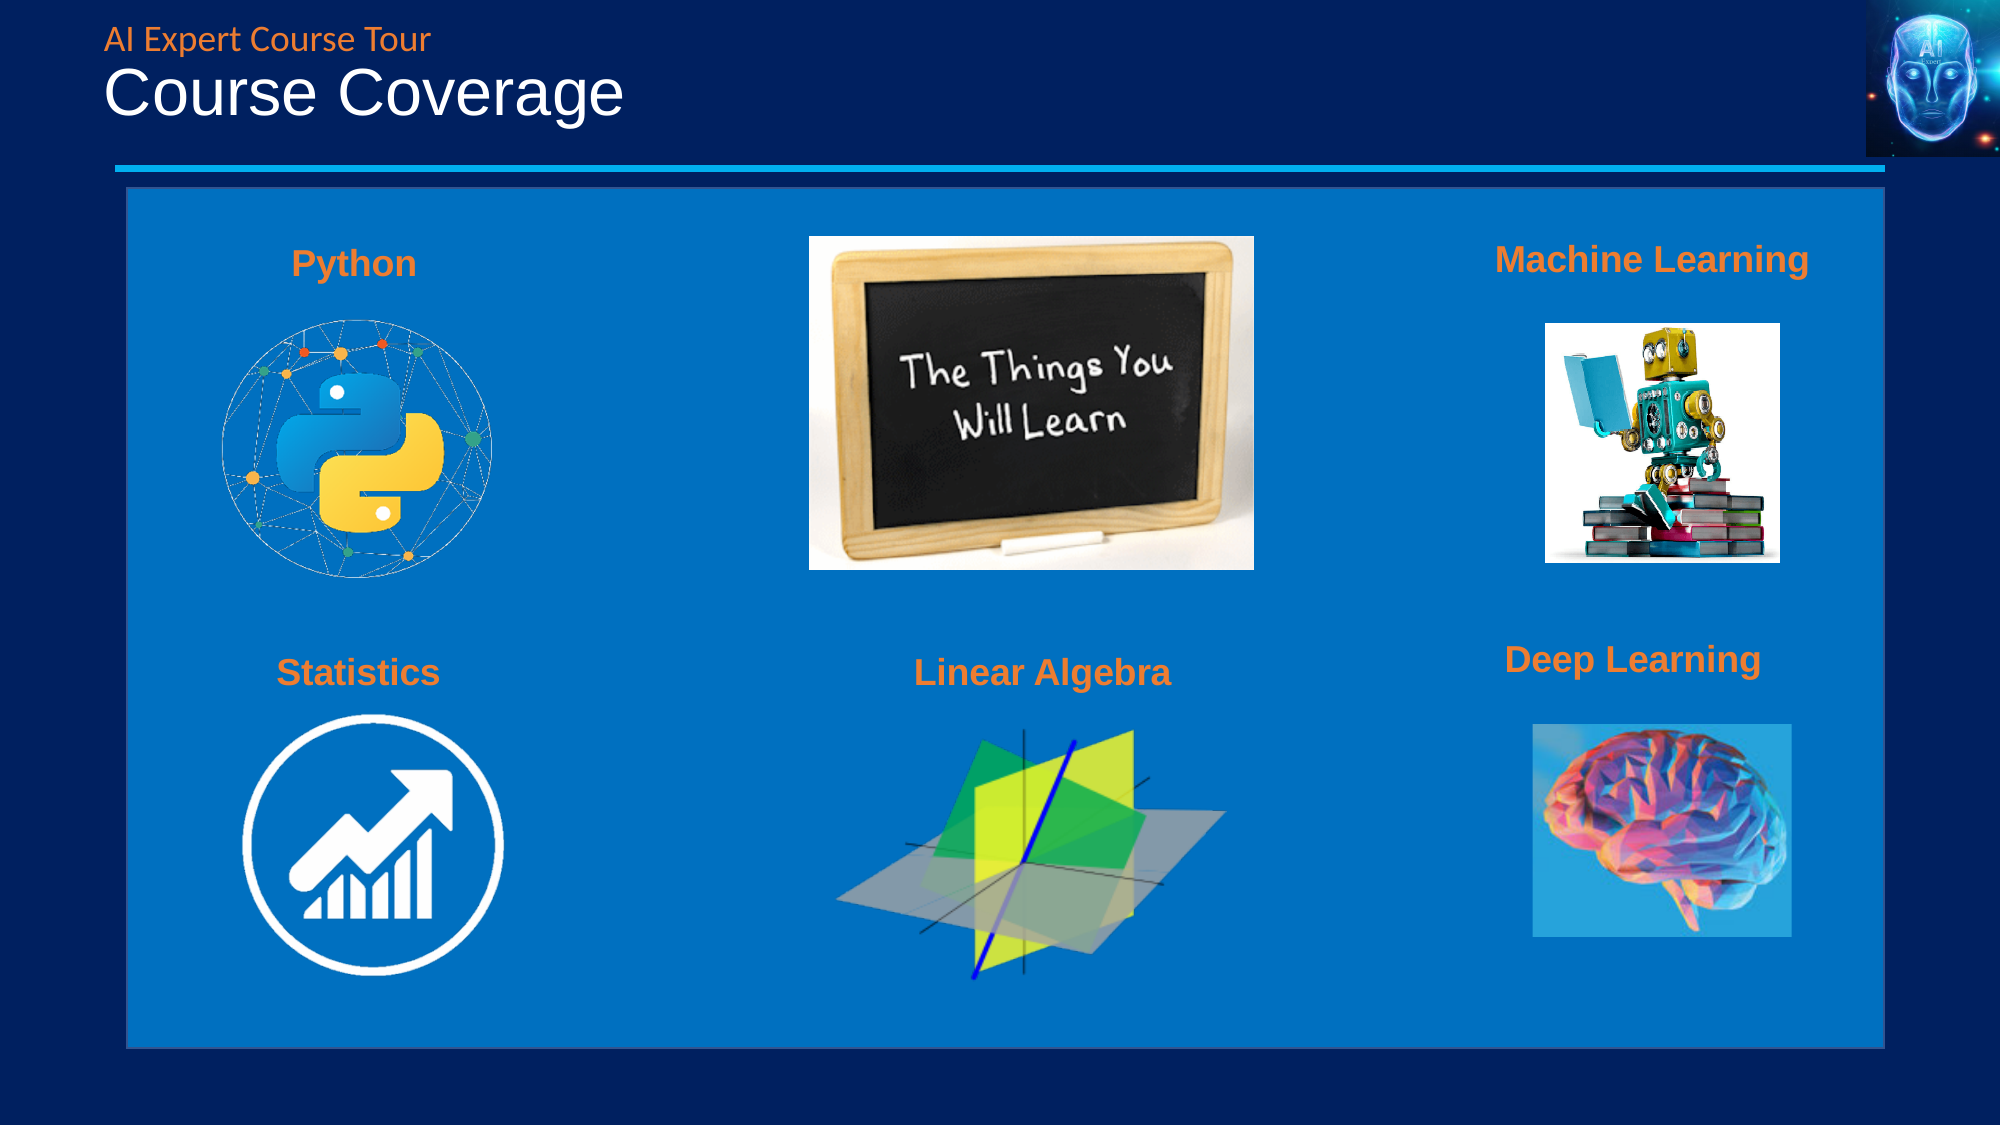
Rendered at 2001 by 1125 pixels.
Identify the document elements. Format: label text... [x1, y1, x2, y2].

picture [835, 709, 1227, 994]
text_box Linear Algebra [894, 618, 1286, 701]
picture [1532, 724, 1792, 938]
picture [1545, 323, 1780, 563]
text_box Machine Learning [1475, 205, 1830, 288]
text_box Python [272, 208, 490, 292]
picture [237, 709, 509, 982]
picture [220, 318, 493, 579]
text_box AI Expert Course Tour [88, 6, 796, 67]
title Course Coverage [89, 34, 1866, 154]
text_box Deep Learning [1485, 605, 1839, 688]
text_box Statistics [257, 618, 504, 701]
text_box [126, 187, 1885, 1049]
picture [1866, 0, 2000, 157]
text_box [115, 165, 1885, 172]
picture [809, 236, 1254, 570]
